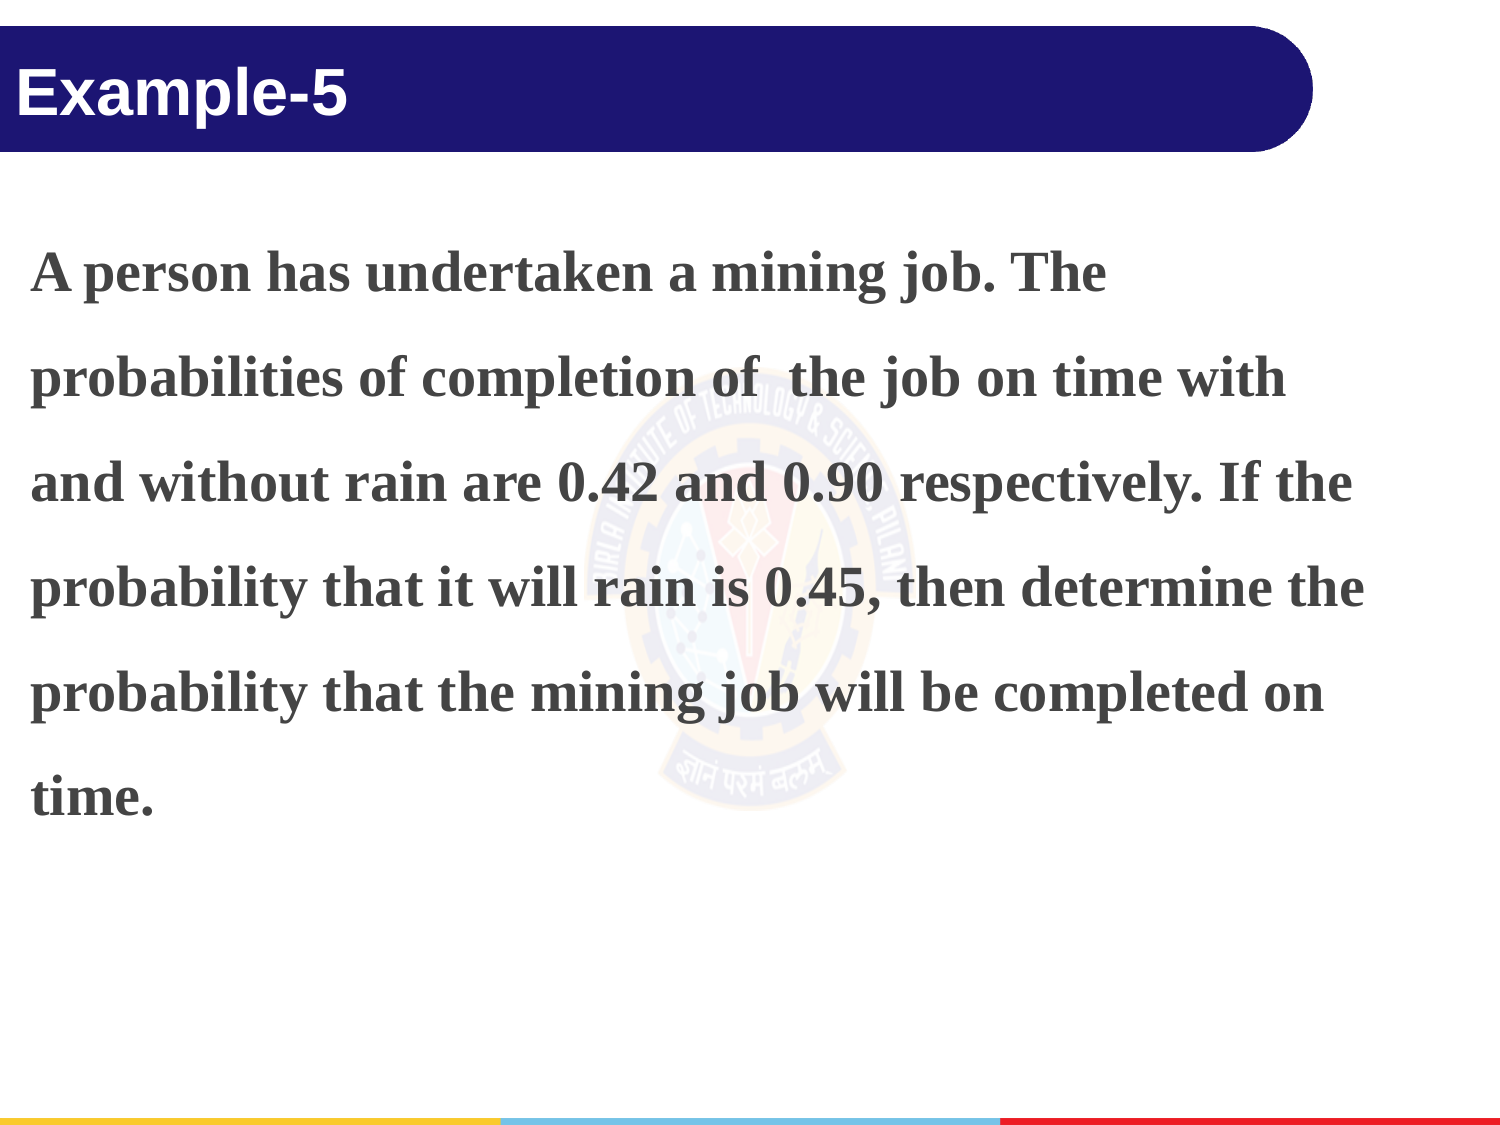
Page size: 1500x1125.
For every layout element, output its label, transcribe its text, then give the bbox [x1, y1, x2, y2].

list A person has undertaken a mining job. The probabilities of completion of the job on time with and without rain are 0.42 and 0.90 respectively. If the probability that it will rain is 0.45, then determine the probability that the mining job will be completed on time. [15, 191, 1403, 934]
picture [1250, 26, 1313, 152]
picture [0, 1118, 1500, 1125]
title Example-5 [0, 26, 1250, 152]
